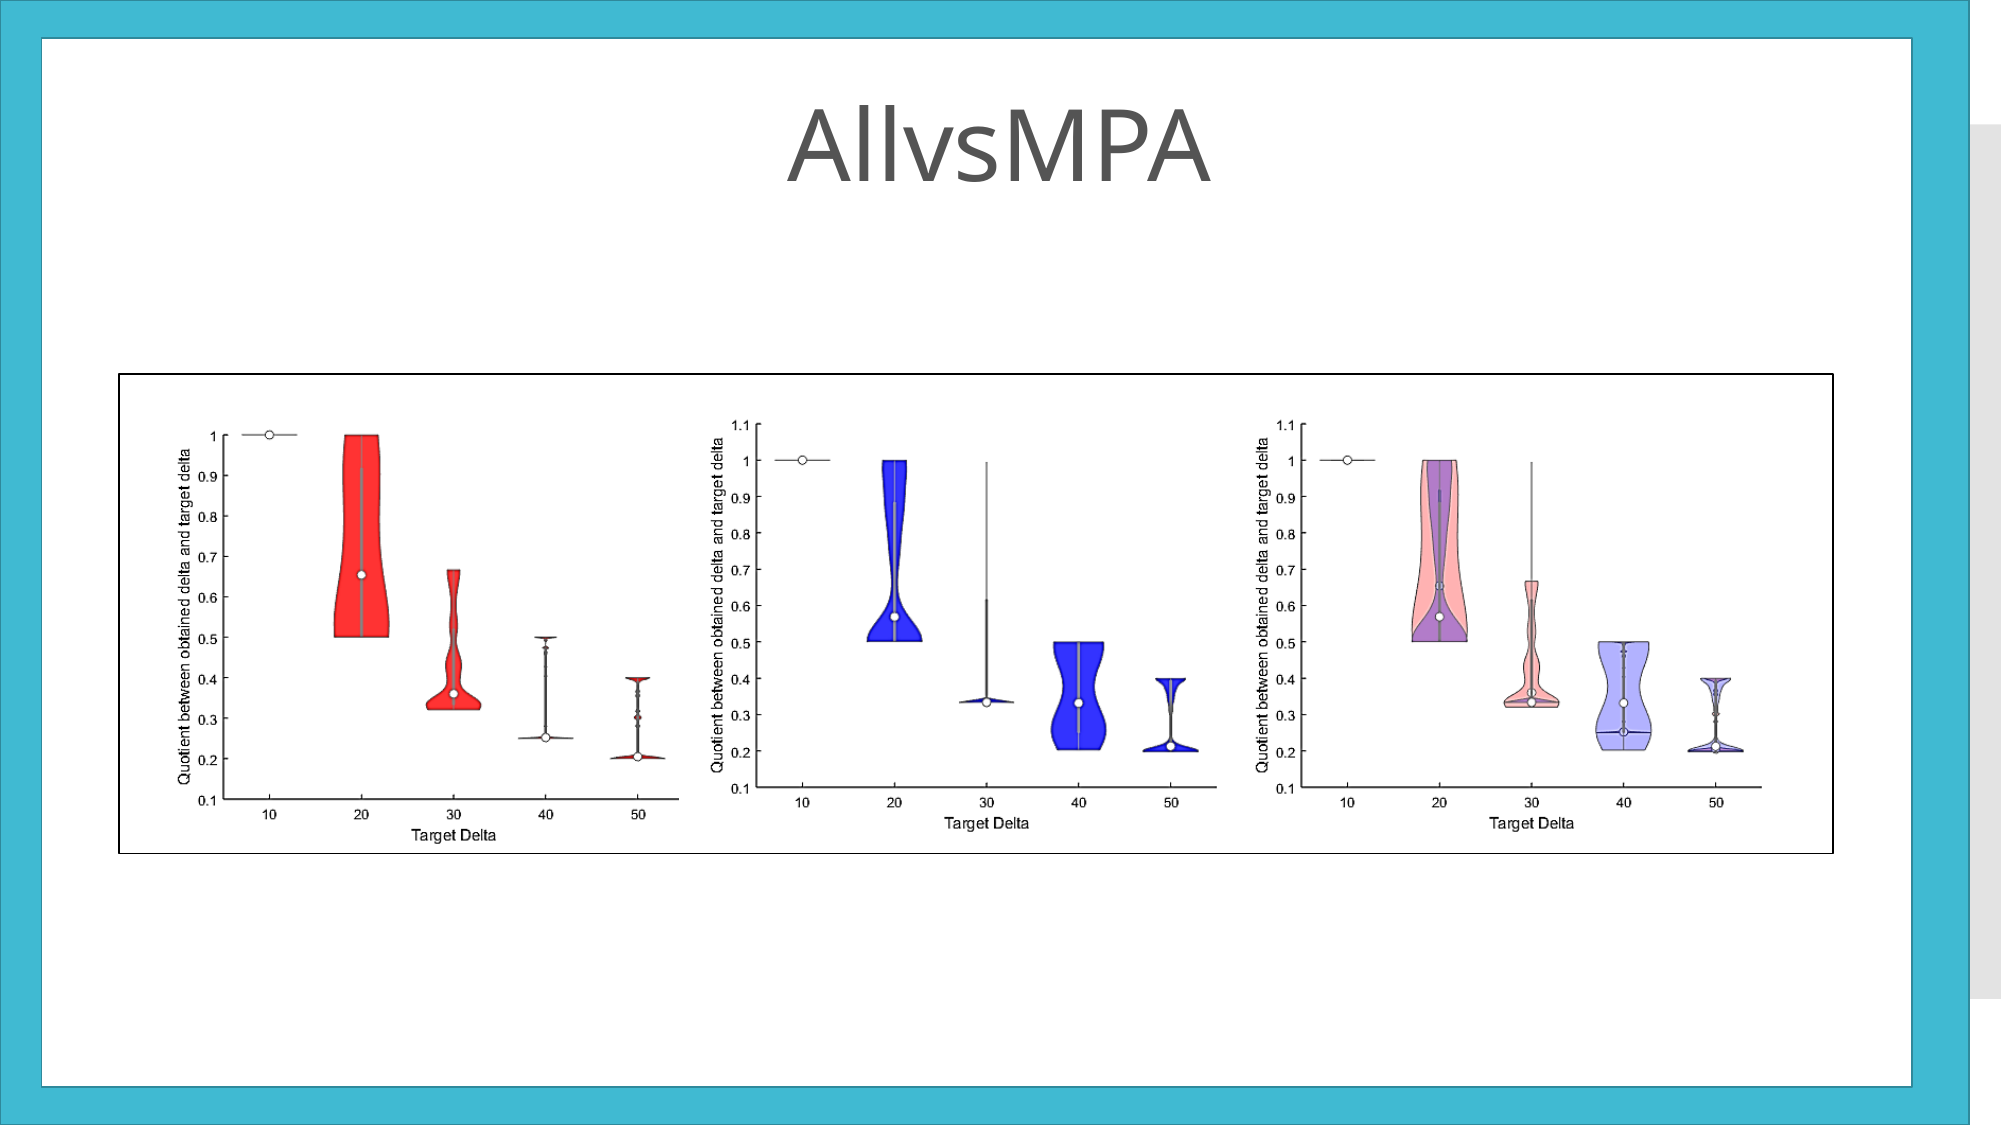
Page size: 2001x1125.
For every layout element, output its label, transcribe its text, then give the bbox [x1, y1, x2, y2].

text_box [0, 0, 1970, 1125]
text_box [42, 39, 593, 1086]
text_box AllvsMPA [772, 73, 1228, 209]
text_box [118, 373, 1834, 854]
